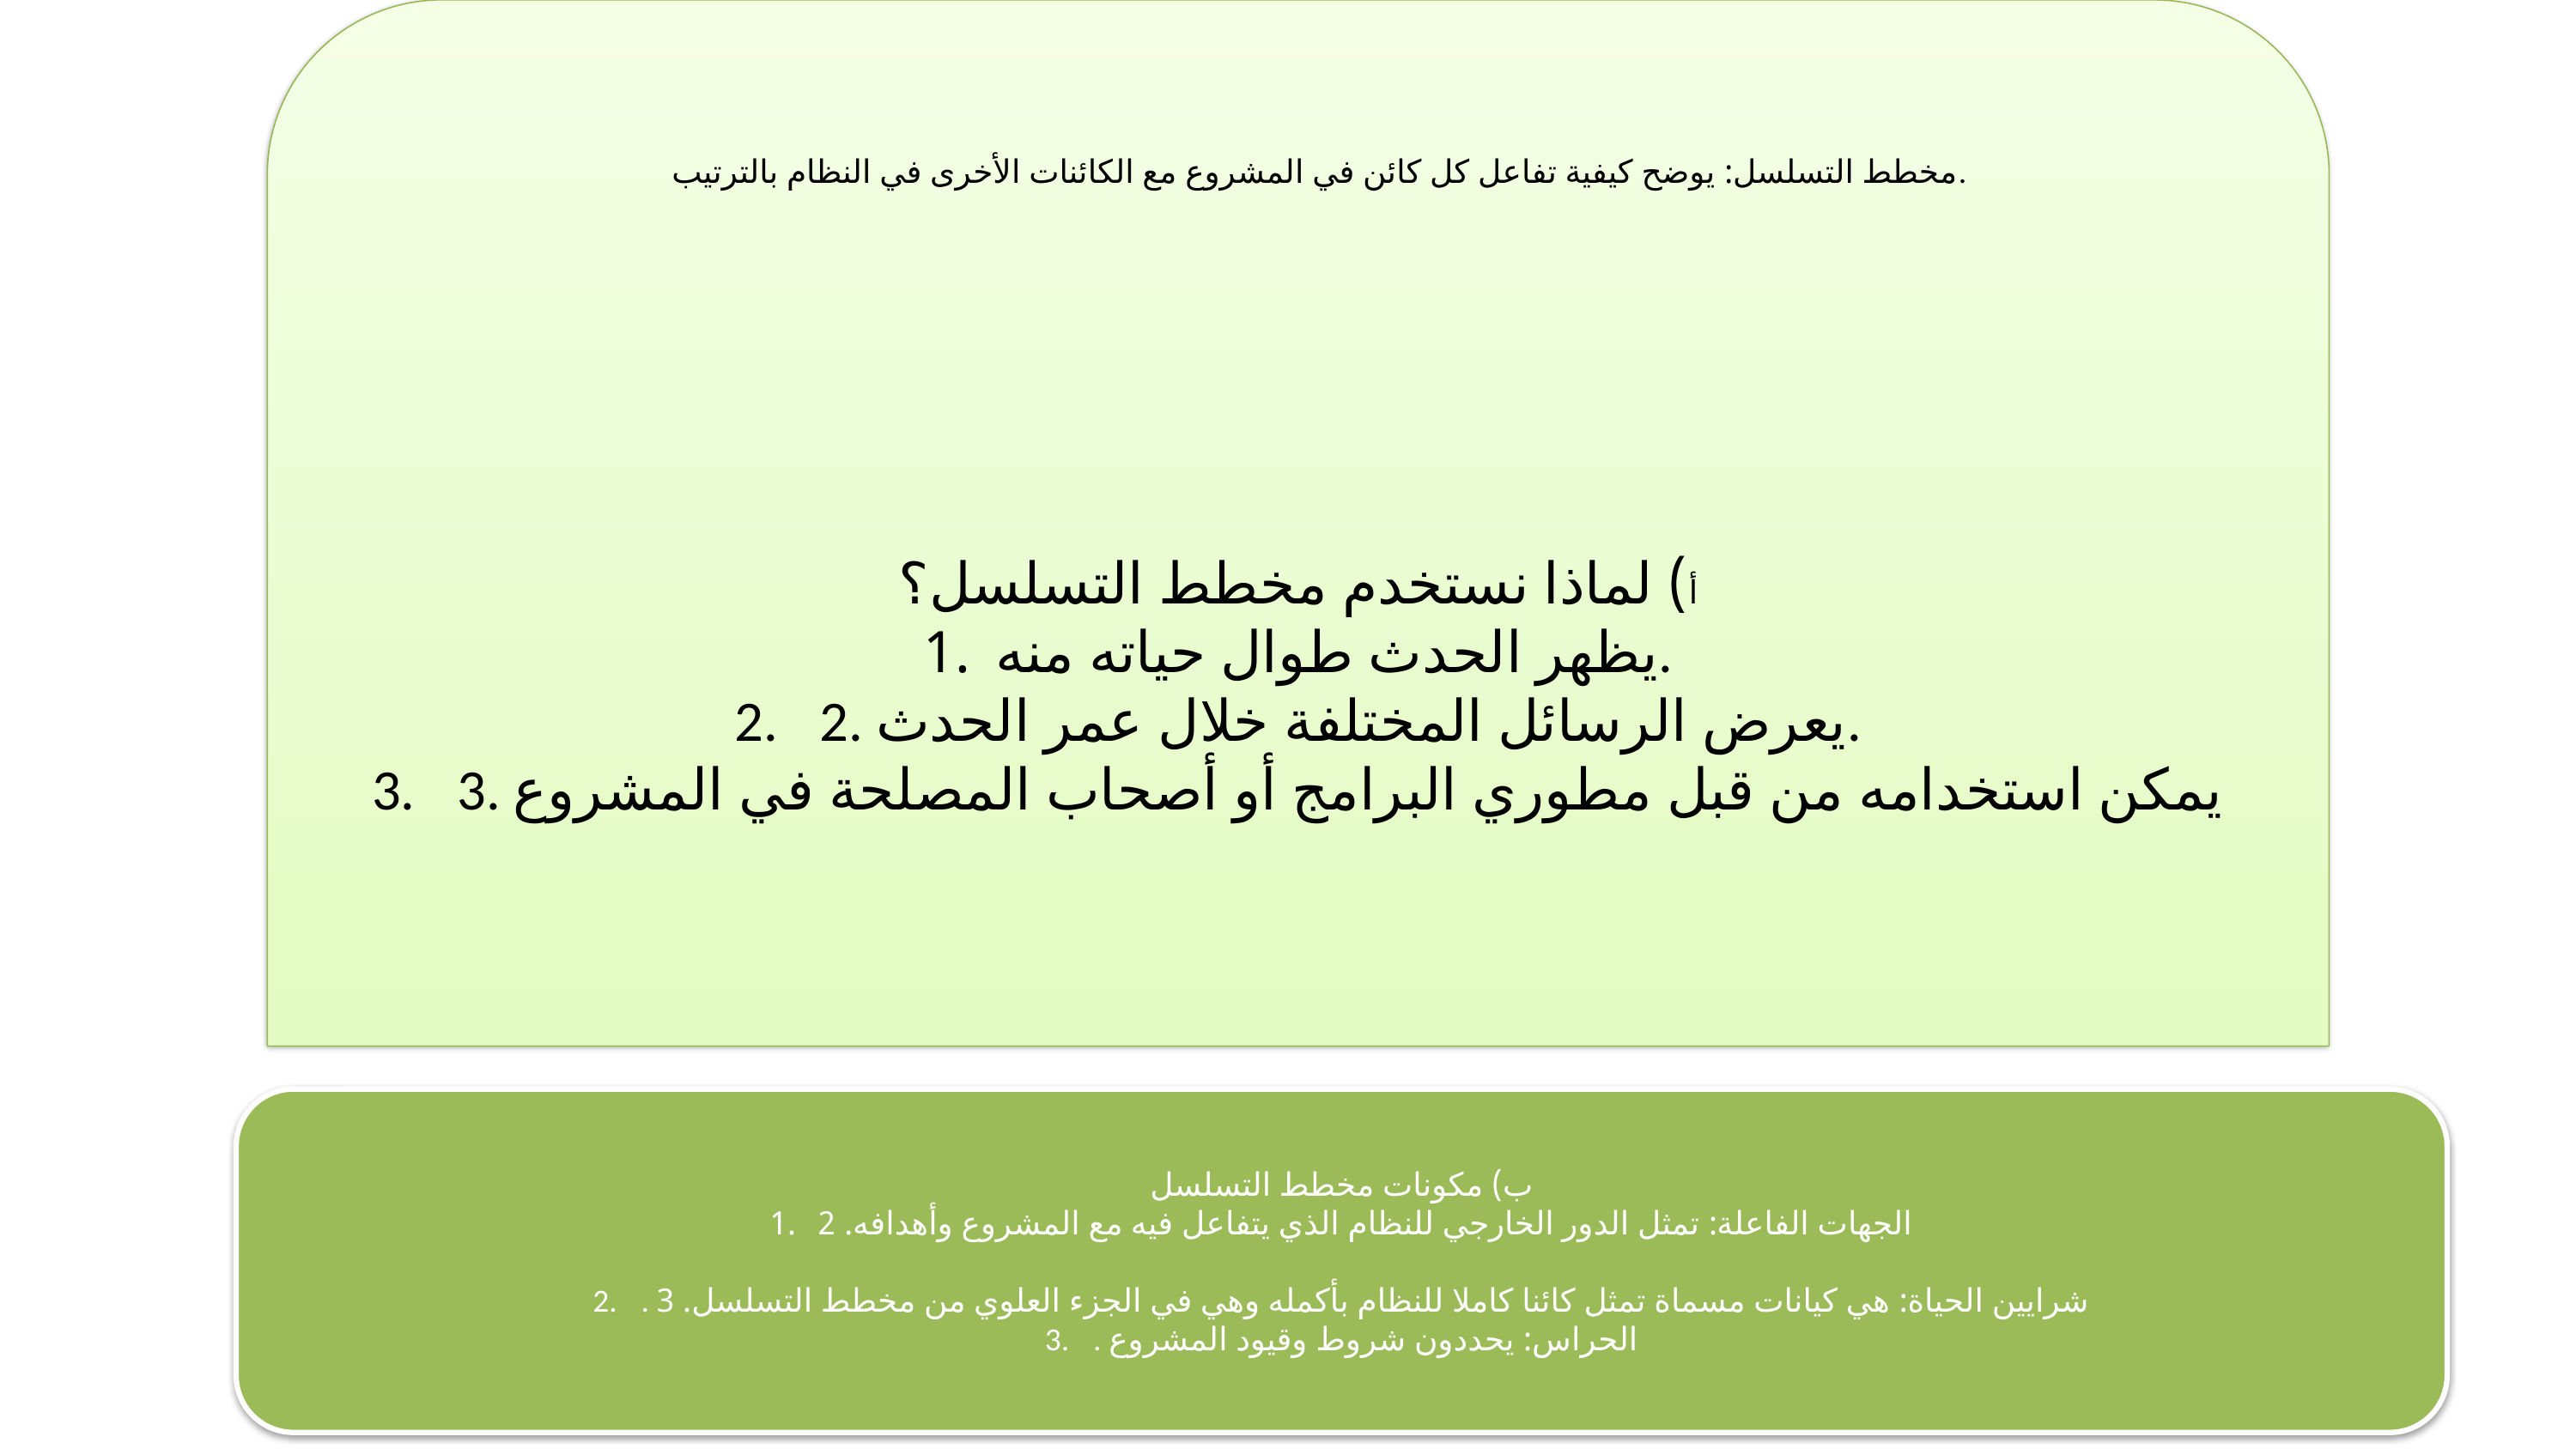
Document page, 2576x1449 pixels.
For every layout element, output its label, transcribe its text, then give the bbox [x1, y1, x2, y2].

text_box ب) مكونات مخطط التسلسل الجهات الفاعلة: تمثل الدور الخارجي للنظام الذي يتفاعل فيه مع المشروع وأهدافه. 2 . شرايين الحياة: هي كيانات مسماة تمثل كائنا كاملا للنظام بأكمله وهي في الجزء العلوي من مخطط التسلسل. 3 . الحراس: يحددون شروط وقيود المشروع [233, 1086, 2451, 1435]
text_box مخطط التسلسل: يوضح كيفية تفاعل كل كائن في المشروع مع الكائنات الأخرى في النظام بالترتيب. [659, 144, 1980, 197]
text_box أ) لماذا نستخدم مخطط التسلسل؟ يظهر الحدث طوال حياته منه. 2. يعرض الرسائل المختلفة خلال عمر الحدث. 3. يمكن استخدامه من قبل مطوري البرامج أو أصحاب المصلحة في المشروع [266, 0, 2330, 1047]
